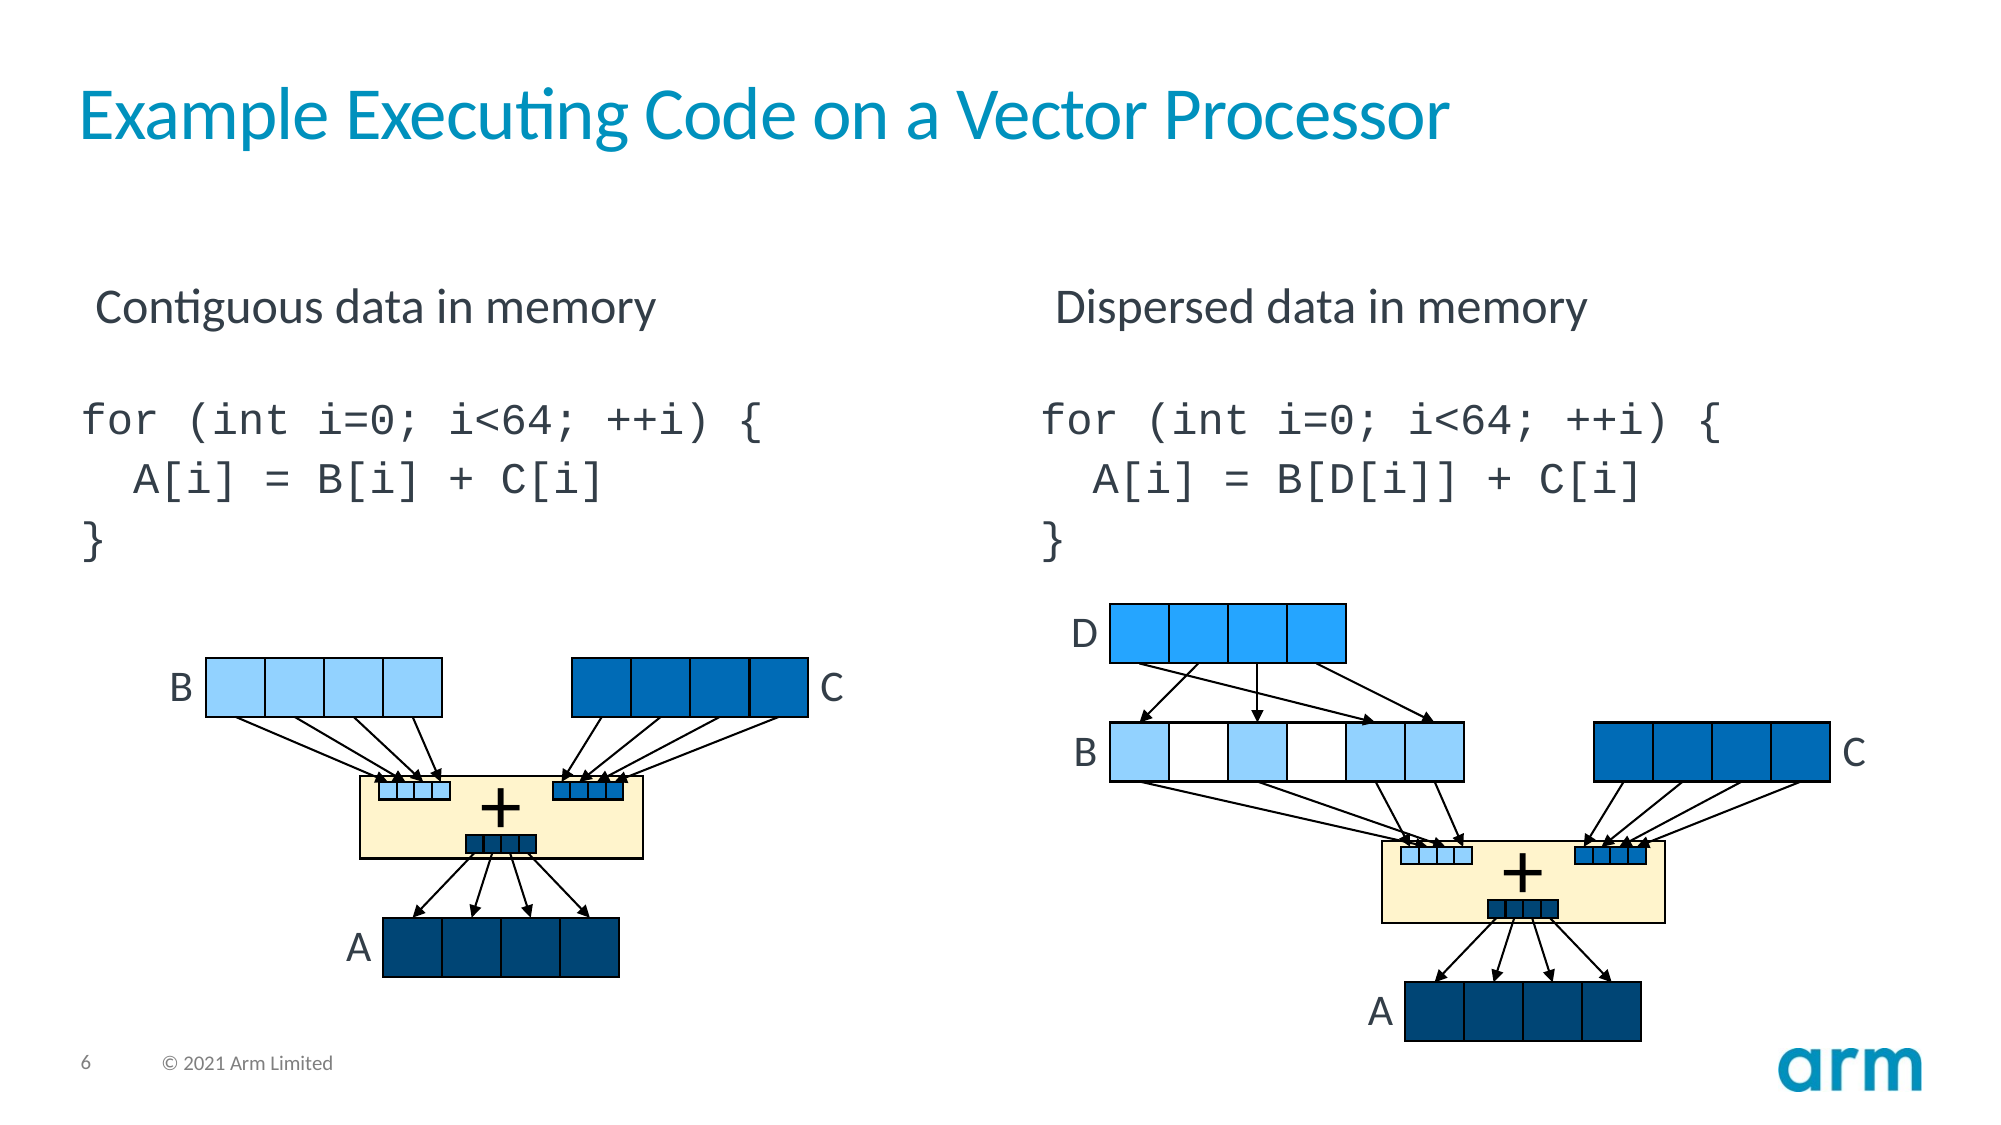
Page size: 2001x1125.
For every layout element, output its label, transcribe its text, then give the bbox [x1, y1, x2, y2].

title Example Executing Code on a Vector Processor [78, 78, 1922, 186]
text_box for (int i=0; i<64; ++i) { A[i] = B[D[i]] + C[i] } [1039, 396, 1915, 564]
picture [1911, 1048, 1922, 1062]
picture [1788, 1056, 1812, 1083]
picture [1778, 1048, 1794, 1067]
text_box Contiguous data in memory [80, 265, 956, 358]
picture [1803, 1048, 1922, 1092]
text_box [1070, 604, 1878, 1042]
picture [1889, 1048, 1903, 1053]
text_box Dispersed data in memory [1040, 265, 1915, 358]
text_box for (int i=0; i<64; ++i) { A[i] = B[i] + C[i] } [80, 396, 956, 564]
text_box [169, 657, 857, 977]
picture [1778, 1072, 1794, 1092]
